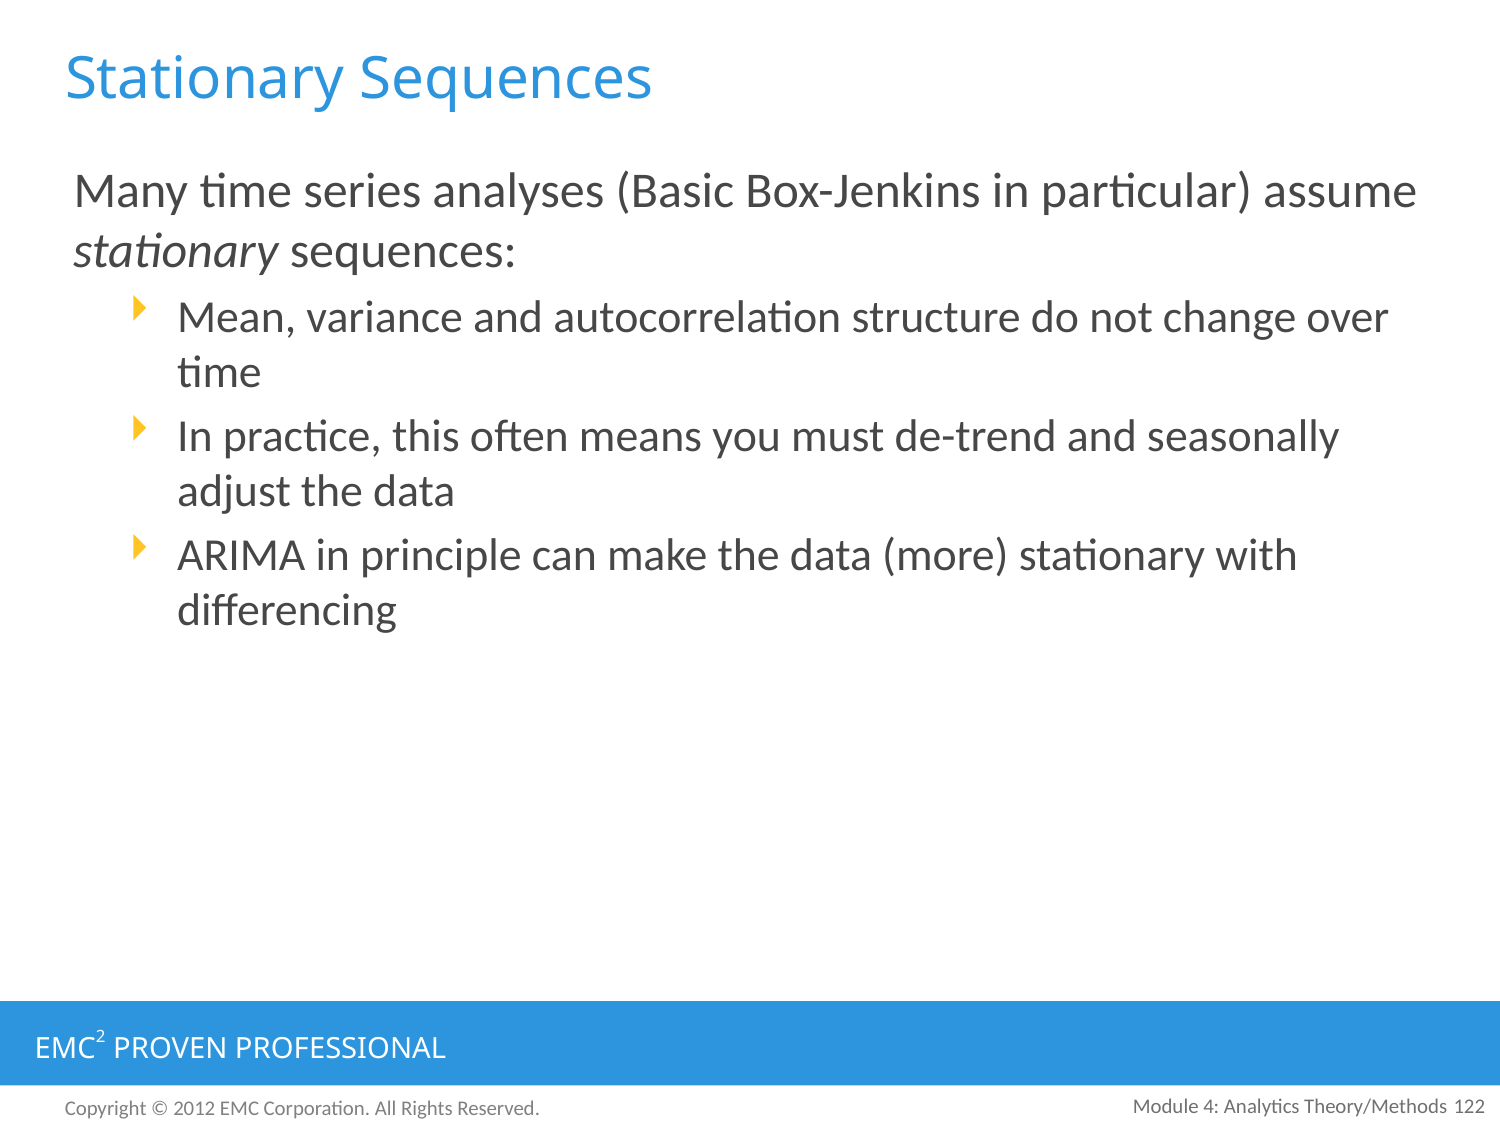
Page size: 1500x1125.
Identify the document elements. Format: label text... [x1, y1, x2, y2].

title Stationary Sequences [49, 12, 1438, 138]
list Many time series analyses (Basic Box-Jenkins in particular) assume stationary sequences: Mean, variance and autocorrelation structure do not change over time In practice, this often means you must de-trend and seasonally adjust the data ARIMA in principle can make the data (more) stationary with differencing [49, 149, 1438, 1001]
footer Module 4: Analytics Theory/Methods [774, 1087, 1463, 1125]
slide_number 122 [1463, 1087, 1500, 1125]
